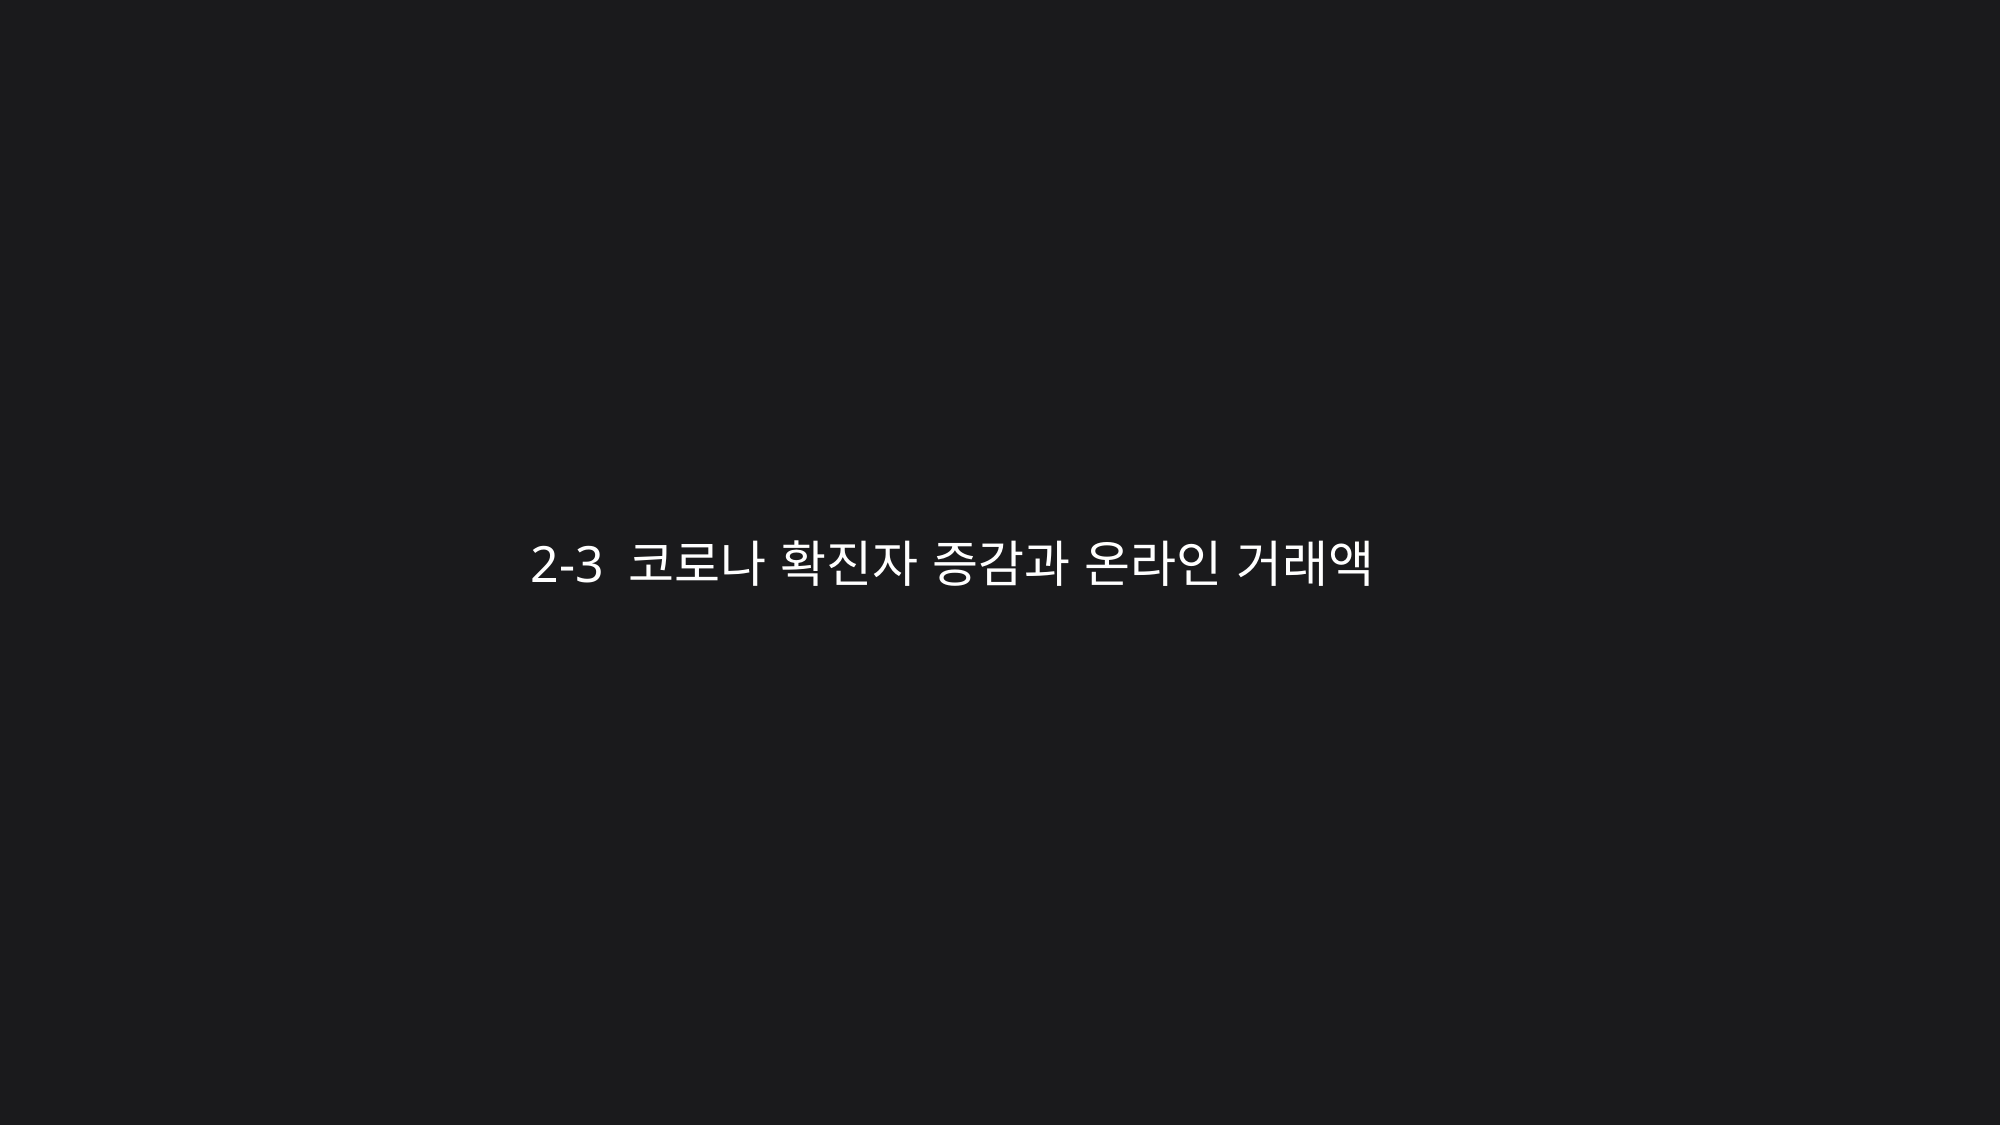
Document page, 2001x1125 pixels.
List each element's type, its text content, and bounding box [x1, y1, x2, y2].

text_box 2-3 코로나 확진자 증감과 온라인 거래액 [516, 524, 1484, 600]
